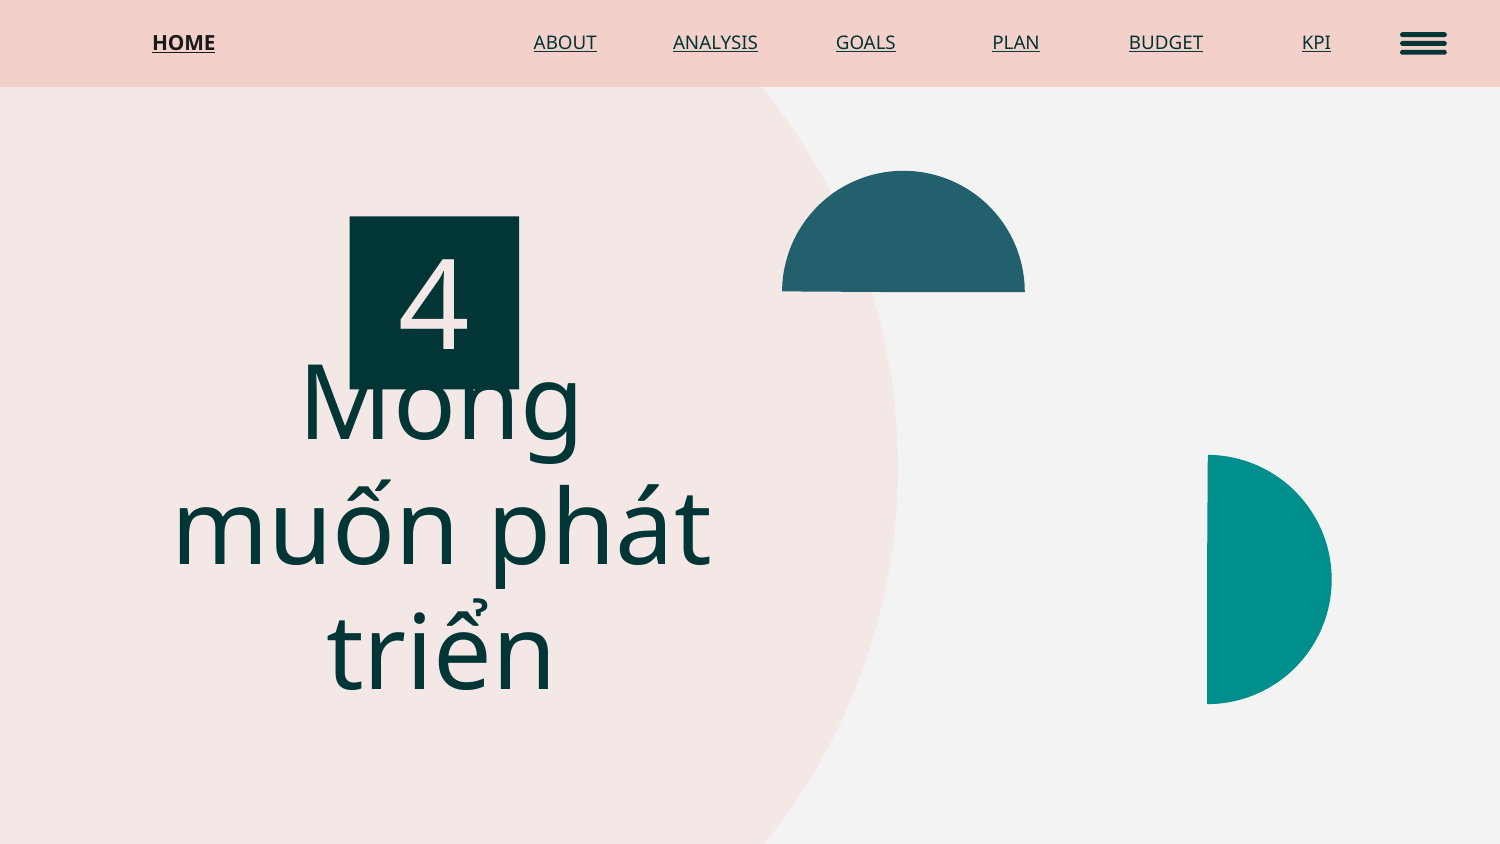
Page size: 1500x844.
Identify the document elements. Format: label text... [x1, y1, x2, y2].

text_box BUDGET [1099, 30, 1233, 57]
text_box GOALS [799, 30, 933, 57]
text_box ABOUT [499, 30, 632, 57]
text_box HOME [117, 30, 250, 57]
text_box [0, 87, 898, 844]
text_box [1207, 454, 1332, 705]
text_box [1399, 31, 1447, 55]
text_box [782, 170, 1025, 293]
text_box ANALYSIS [649, 30, 782, 57]
text_box KPI [1249, 30, 1383, 57]
title 04 [349, 216, 520, 390]
text_box PLAN [949, 30, 1083, 57]
title Mong muốn phát triển [168, 397, 731, 648]
text_box [0, 0, 1500, 87]
